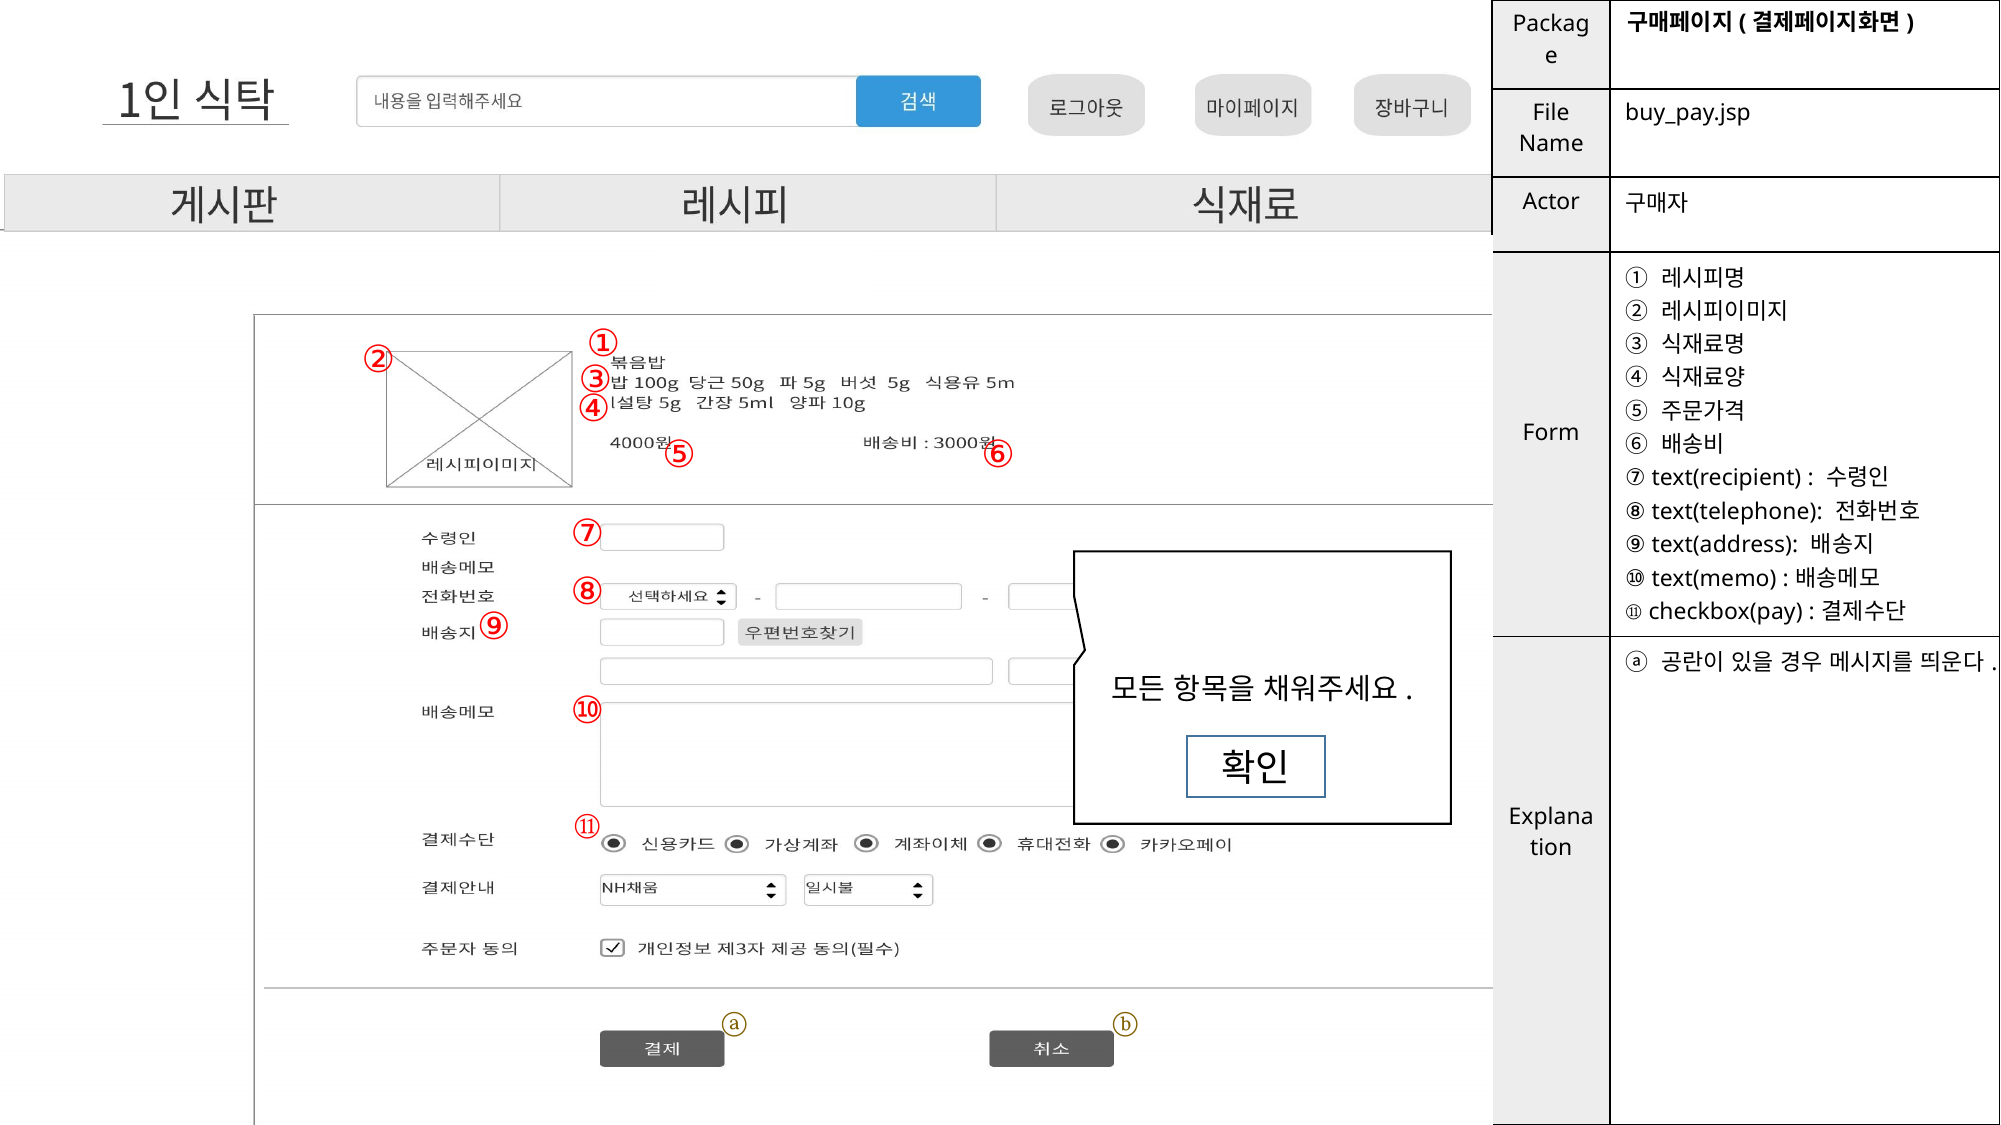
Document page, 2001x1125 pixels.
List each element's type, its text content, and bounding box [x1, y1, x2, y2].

text_box 구매페이지(결제페이지화면) [1612, 0, 2000, 70]
table_header Package [1493, 1, 1609, 88]
table_cell Explanation [1493, 637, 1609, 1124]
table_cell ① 레시피명 ② 레시피이미지 ③ 식재료명 ④ 식재료양 ⑤ 주문가격 ⑥ 배송비 ⑦ text(recipient) : 수령인 ⑧ text(telephone): 전화번호 ⑨ text(address): 배송지 ⑩ text(memo) :배송메모 ⑪ checkbox(pay) :결제수단 [1611, 253, 1999, 636]
picture [0, 0, 1493, 1125]
table_cell 구매자 [1611, 178, 1999, 251]
table_cell File Name [1493, 90, 1609, 176]
table_cell buy_pay.jsp [1611, 90, 1999, 176]
table_cell ⓐ 공란이 있을 경우 메시지를 띄운다. [1611, 637, 1999, 1124]
table_cell Form [1493, 253, 1609, 636]
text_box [1074, 551, 1451, 824]
table_header 게시판-게시글등록화면 [1611, 1, 1999, 88]
table_cell Actor [1493, 178, 1609, 251]
